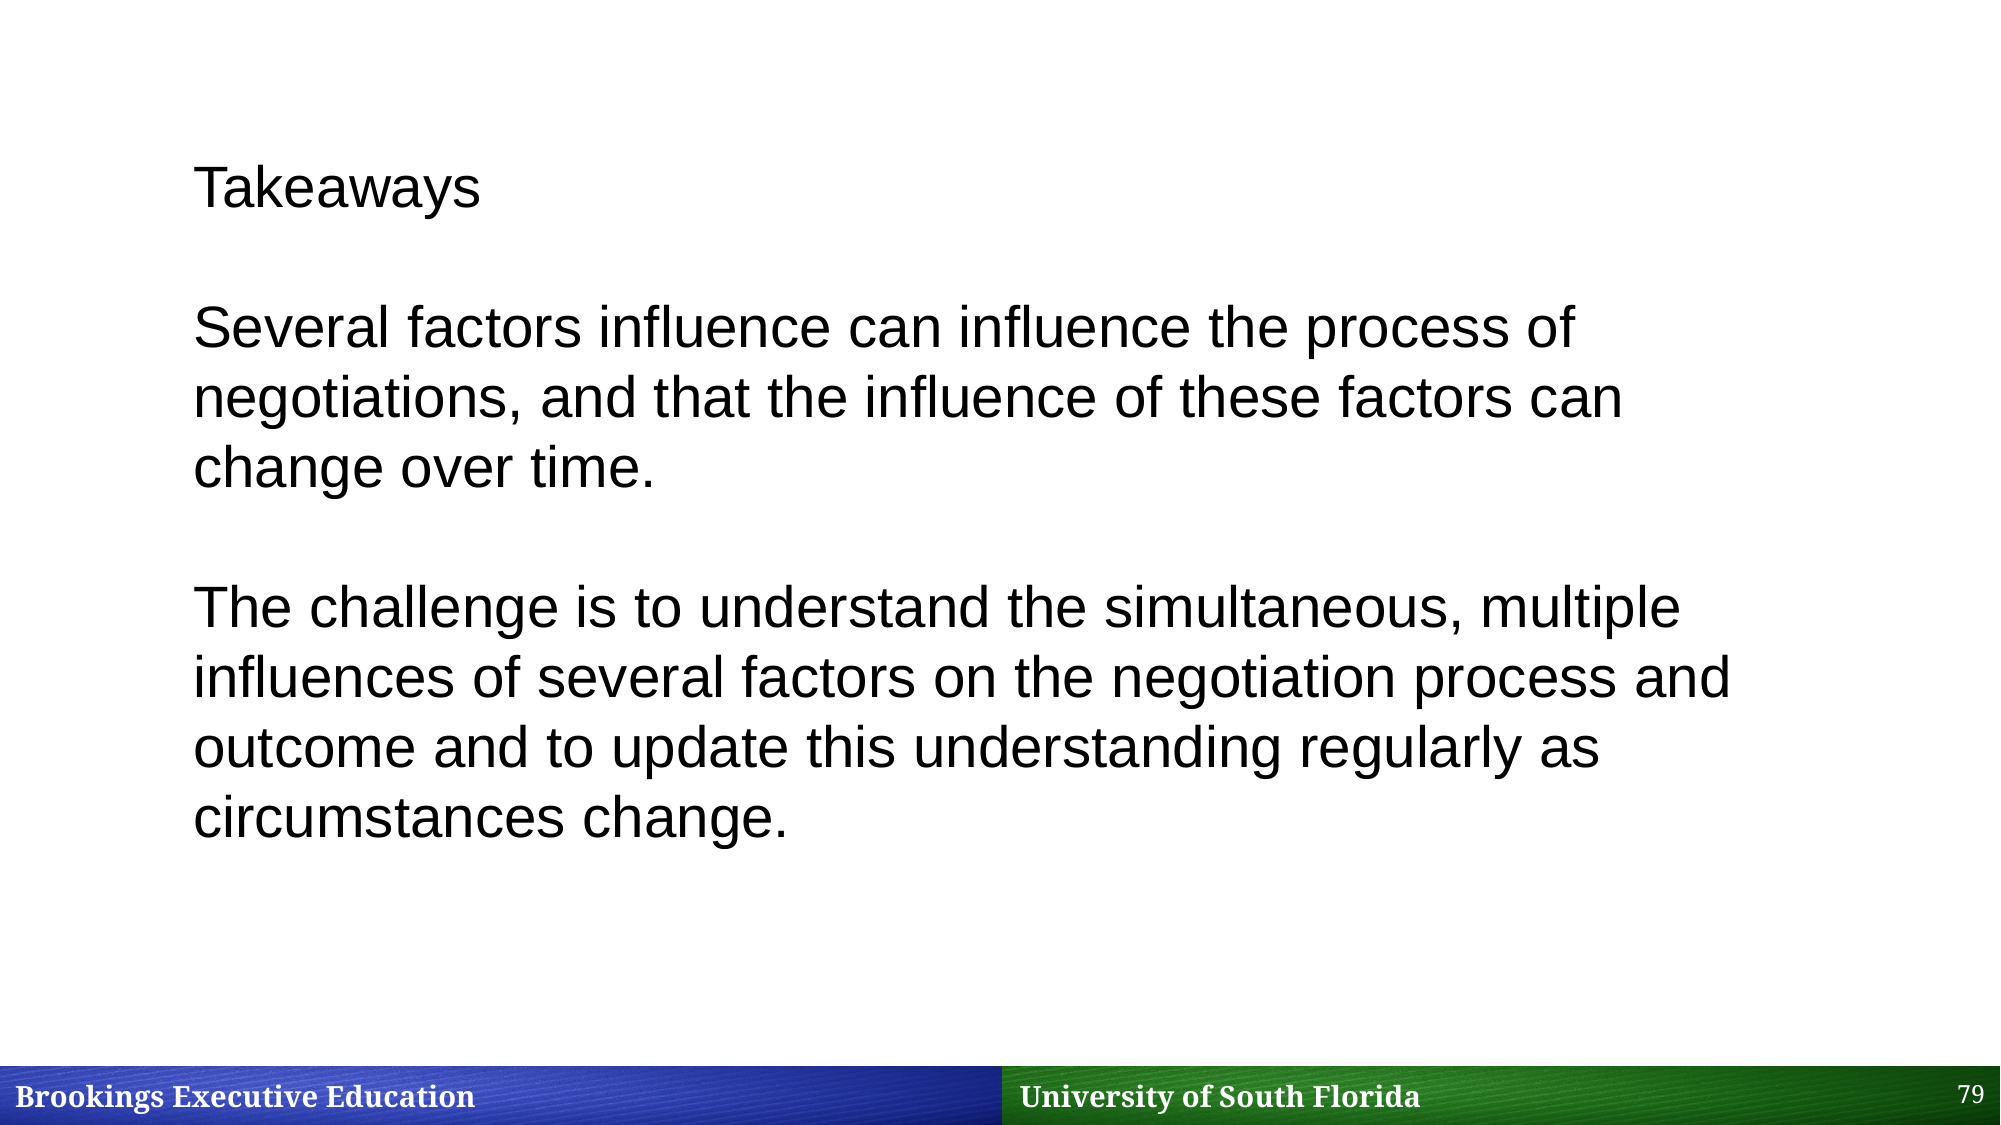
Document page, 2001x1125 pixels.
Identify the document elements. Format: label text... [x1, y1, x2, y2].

footer Brookings Executive Education University of South Florida [0, 1066, 1932, 1125]
text_box Takeaways Several factors influence can influence the process of negotiations, and that the influence of these factors can change over time. The challenge is to understand the simultaneous, multiple influences of several factors on the negotiation process and outcome and to update this understanding regularly as circumstances change. [178, 72, 1816, 927]
slide_number 79 [1932, 1066, 2000, 1125]
